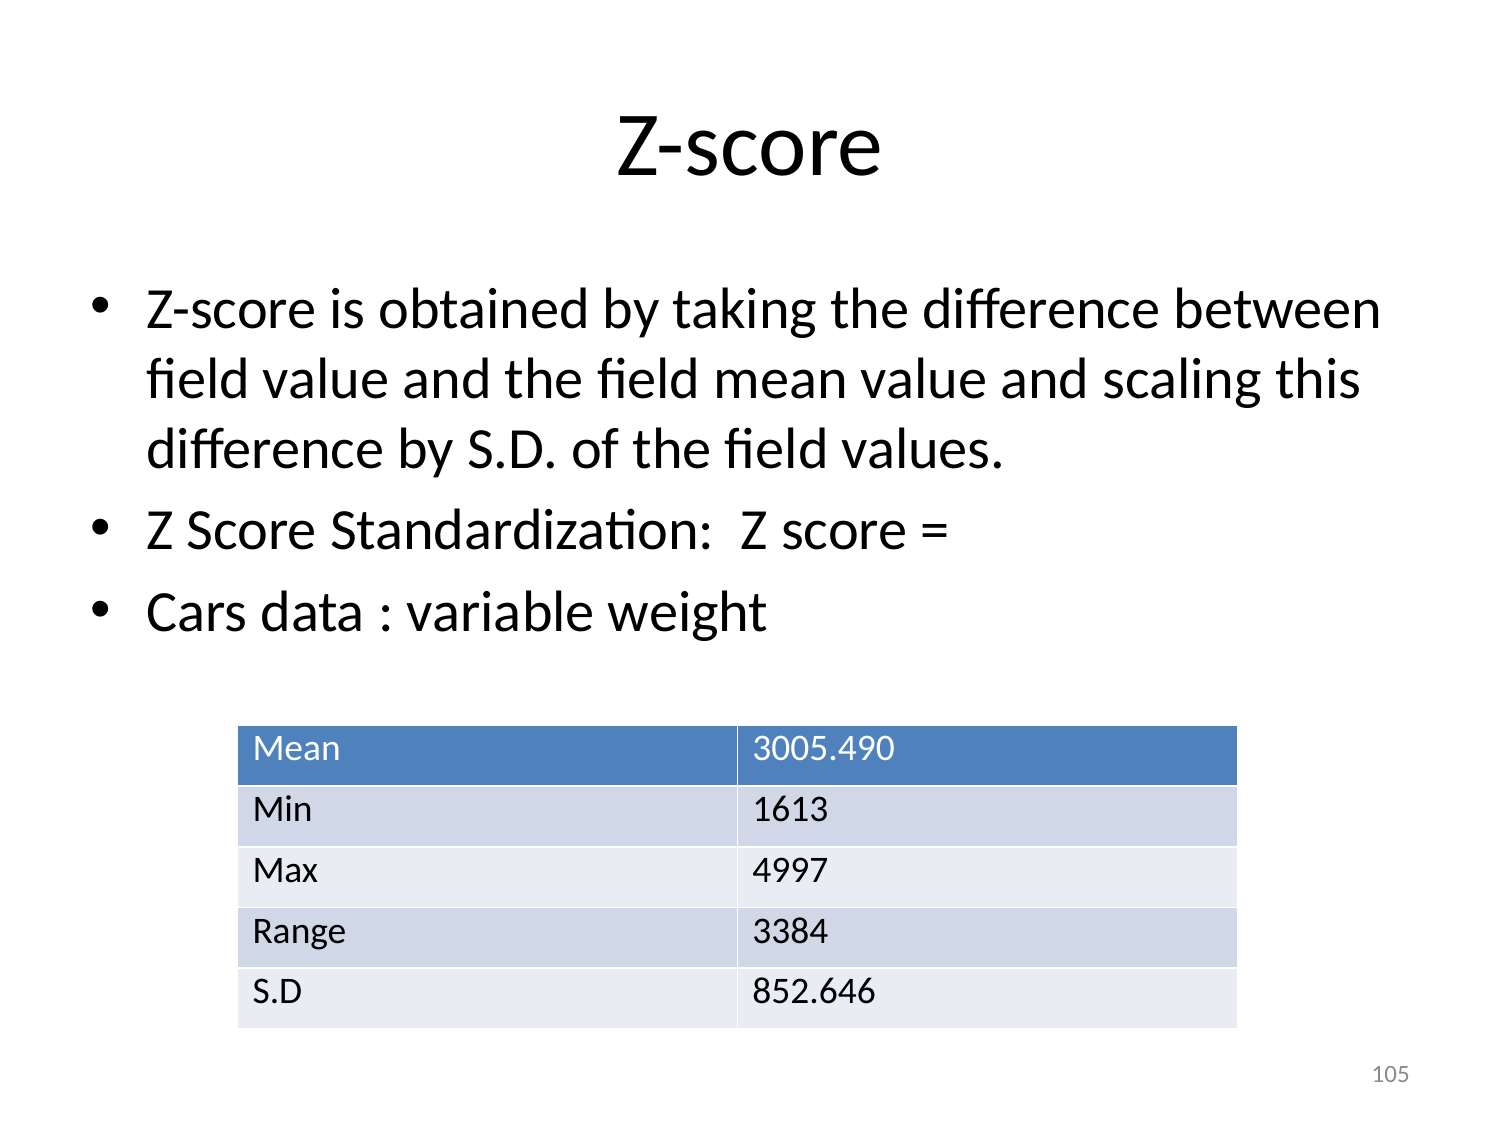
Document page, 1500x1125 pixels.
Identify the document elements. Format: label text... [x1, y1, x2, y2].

table_cell Range [238, 908, 737, 967]
table_header Mean [238, 726, 737, 785]
table_cell Max [238, 848, 737, 907]
title Z-score [75, 45, 1425, 233]
table_cell Min [238, 787, 737, 846]
table_cell 4997 [738, 848, 1237, 907]
table_cell 852.646 [738, 969, 1237, 1028]
table_header 3005.490 [738, 726, 1237, 785]
table_cell 1613 [738, 787, 1237, 846]
table_cell 3384 [738, 908, 1237, 967]
table_cell S.D [238, 969, 737, 1028]
slide_number 105 [1074, 1042, 1425, 1103]
